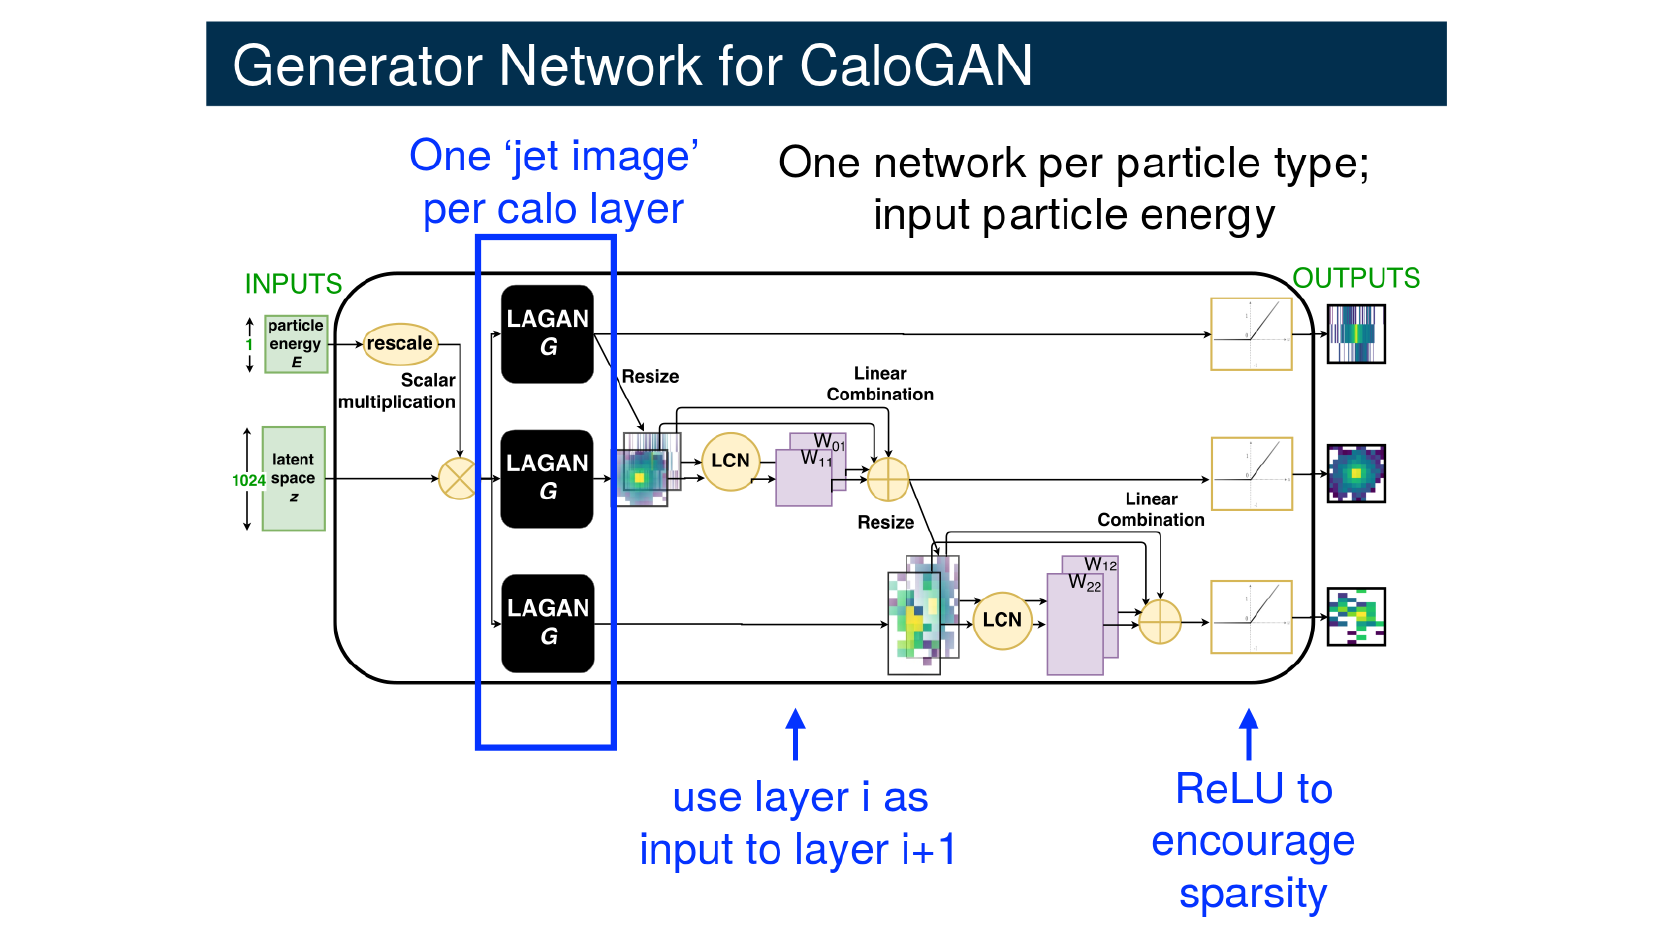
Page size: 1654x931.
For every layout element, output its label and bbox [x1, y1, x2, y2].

picture [206, 0, 1447, 931]
